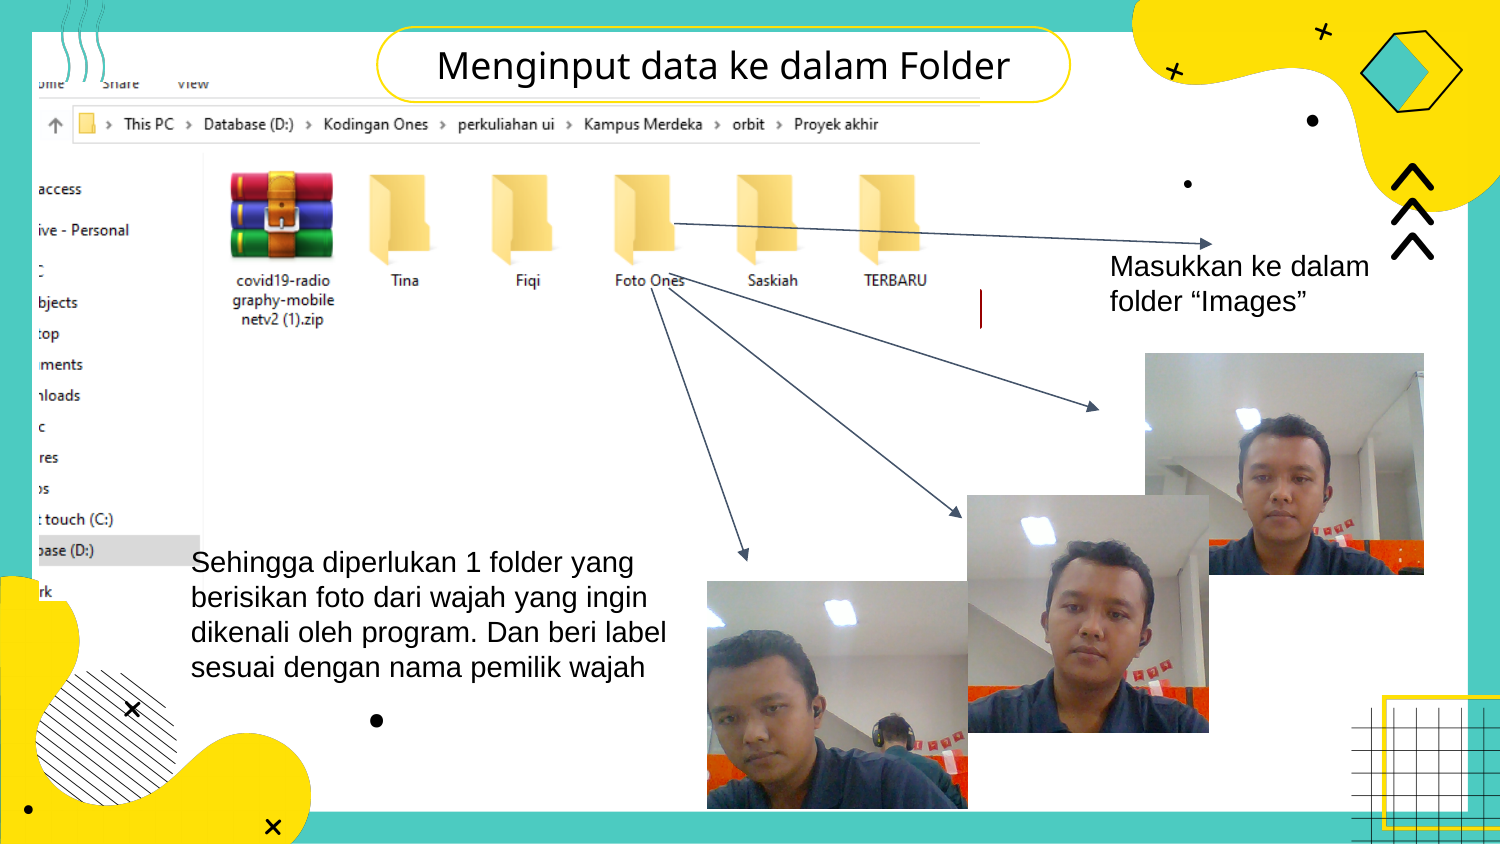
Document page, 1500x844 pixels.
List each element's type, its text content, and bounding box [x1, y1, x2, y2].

text_box Menginput data ke dalam Folder [377, 27, 1071, 103]
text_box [668, 272, 1100, 411]
text_box Sehingga diperlukan 1 folder yang berisikan foto dari wajah yang ingin dikenali oleh program. Dan beri label sesuai dengan nama pemilik wajah [175, 610, 701, 699]
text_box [650, 287, 748, 562]
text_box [752, 419, 963, 519]
picture [1351, 695, 1500, 844]
text_box Masukkan ke dalam folder “Images” [1094, 232, 1440, 333]
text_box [674, 223, 1213, 245]
picture [0, 0, 1424, 844]
picture [1132, 0, 1500, 232]
